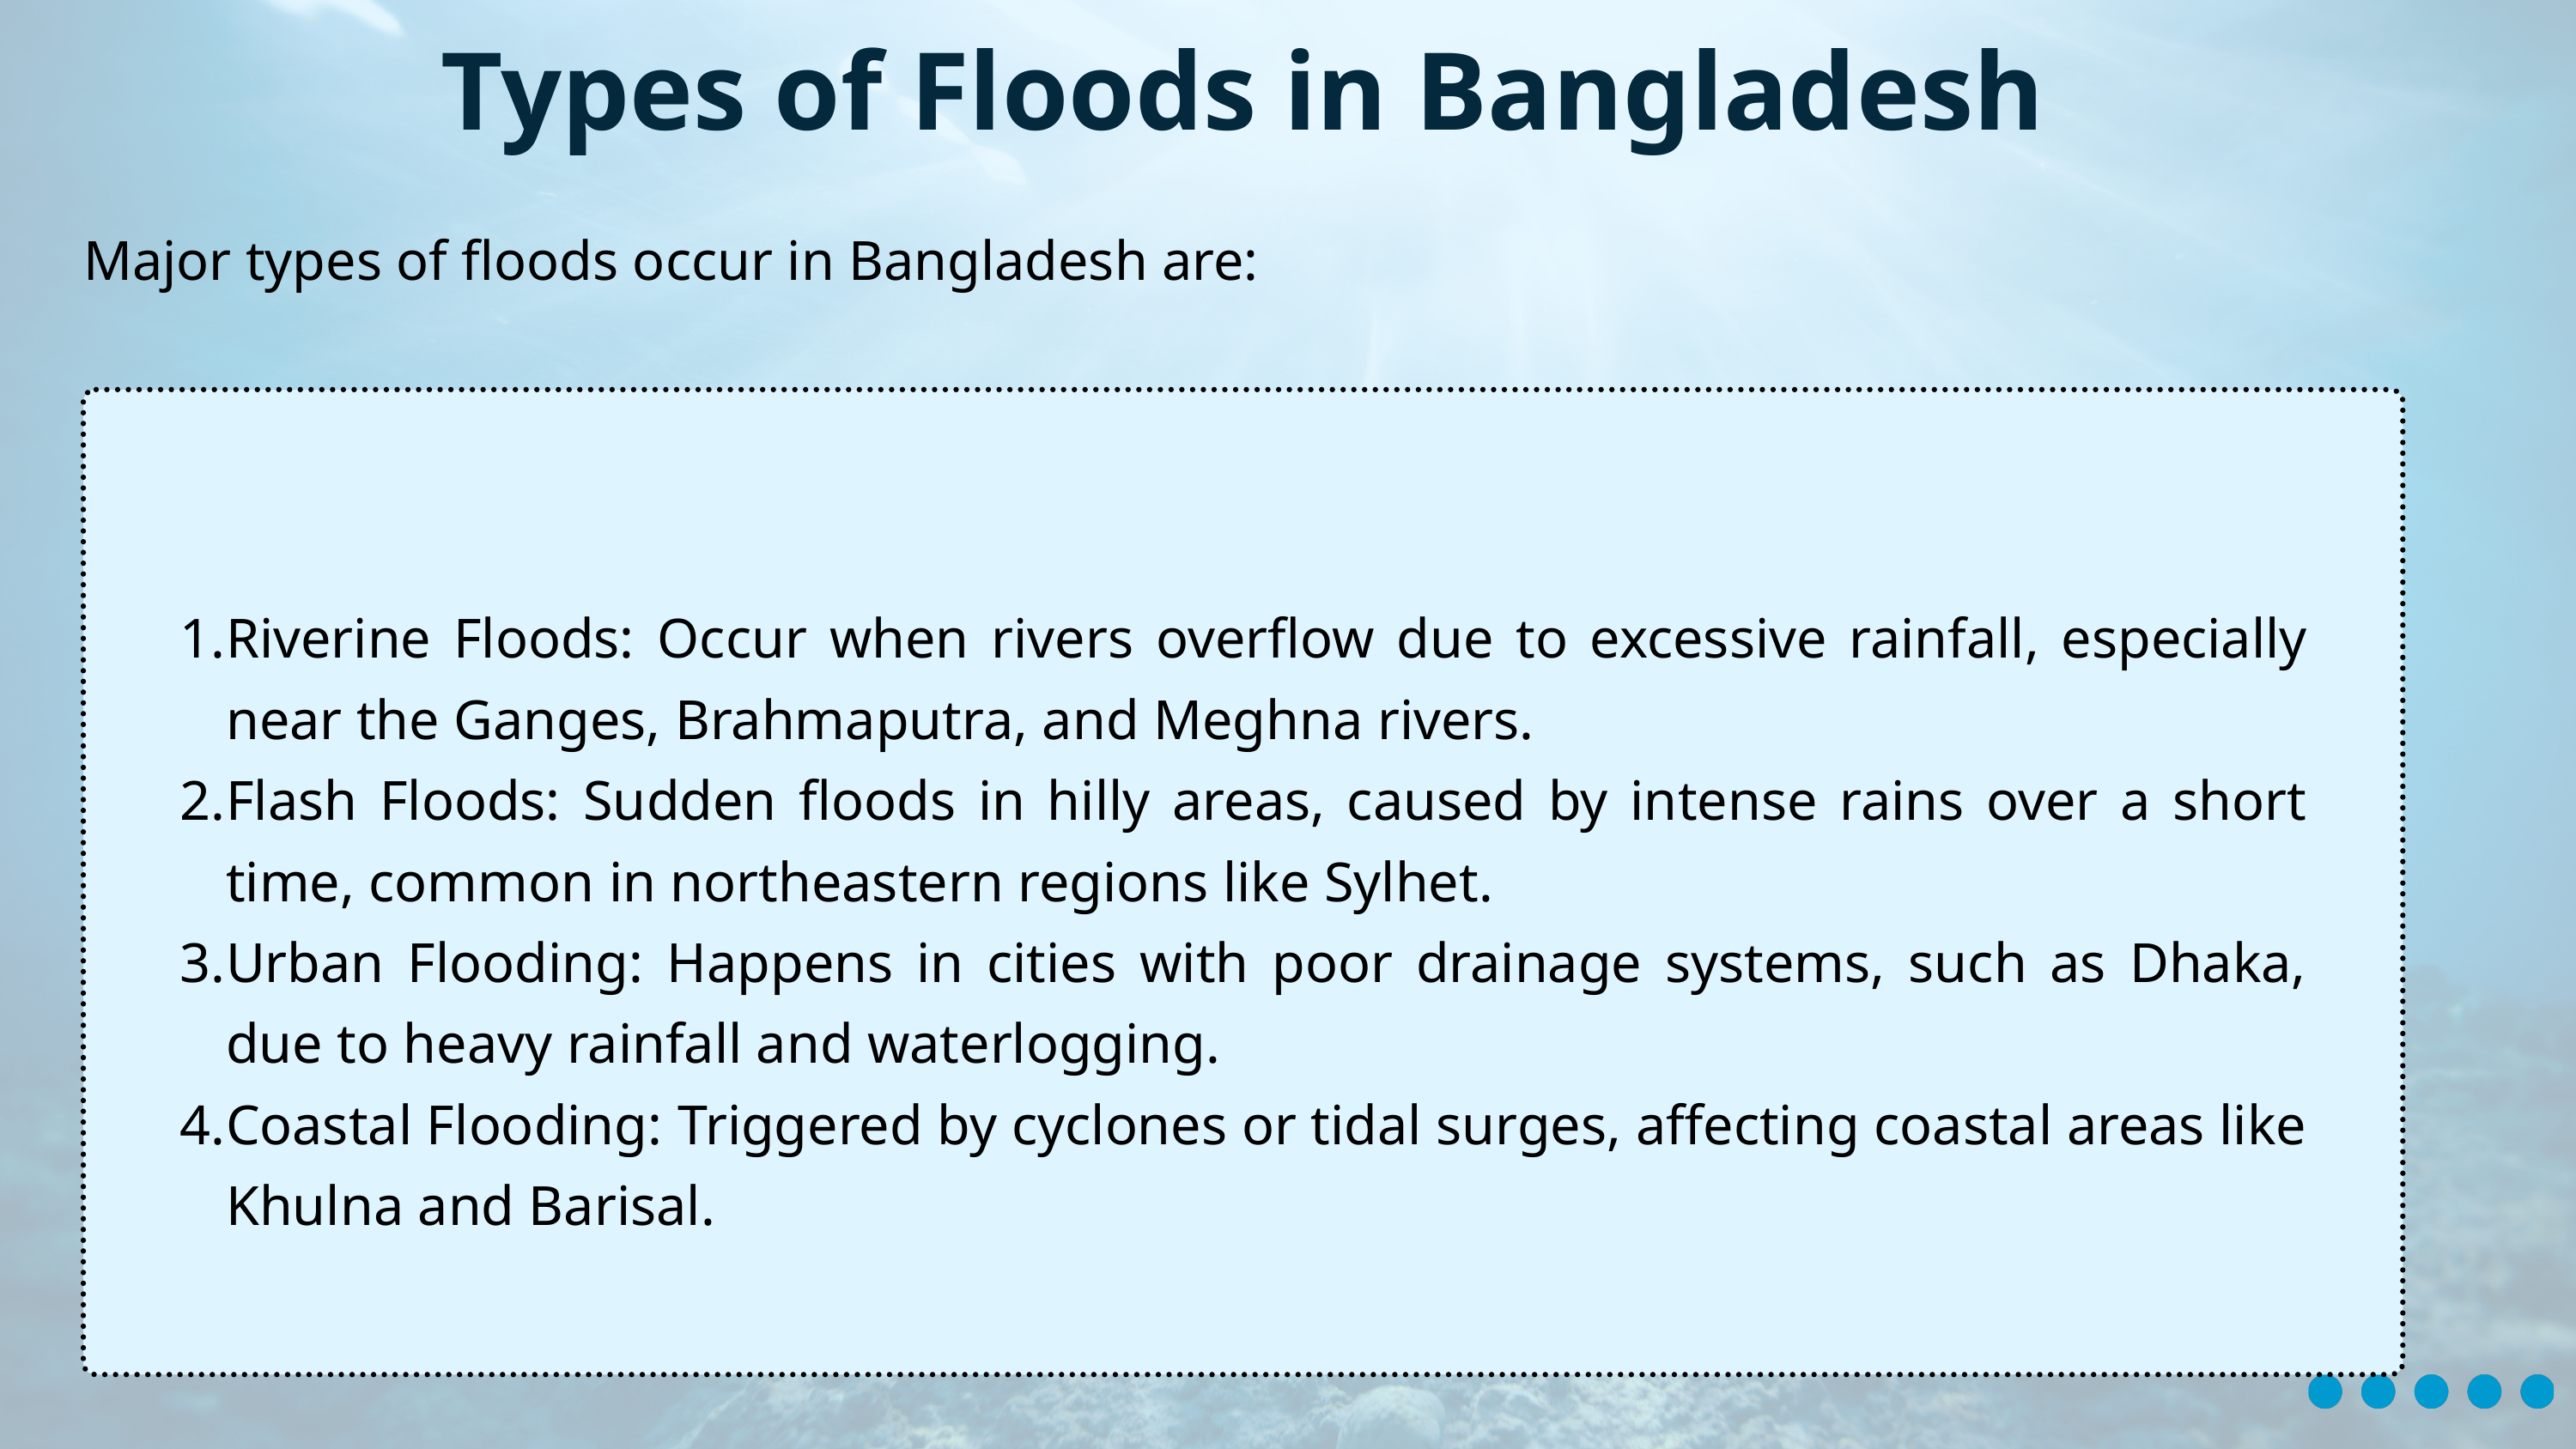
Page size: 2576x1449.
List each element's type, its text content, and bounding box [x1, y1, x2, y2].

text_box [2308, 1374, 2555, 1409]
text_box [0, 0, 2576, 1449]
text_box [82, 389, 2403, 1375]
text_box Major types of floods occur in Bangladesh are: [83, 215, 2555, 291]
text_box Types of Floods in Bangladesh [134, 15, 2353, 152]
